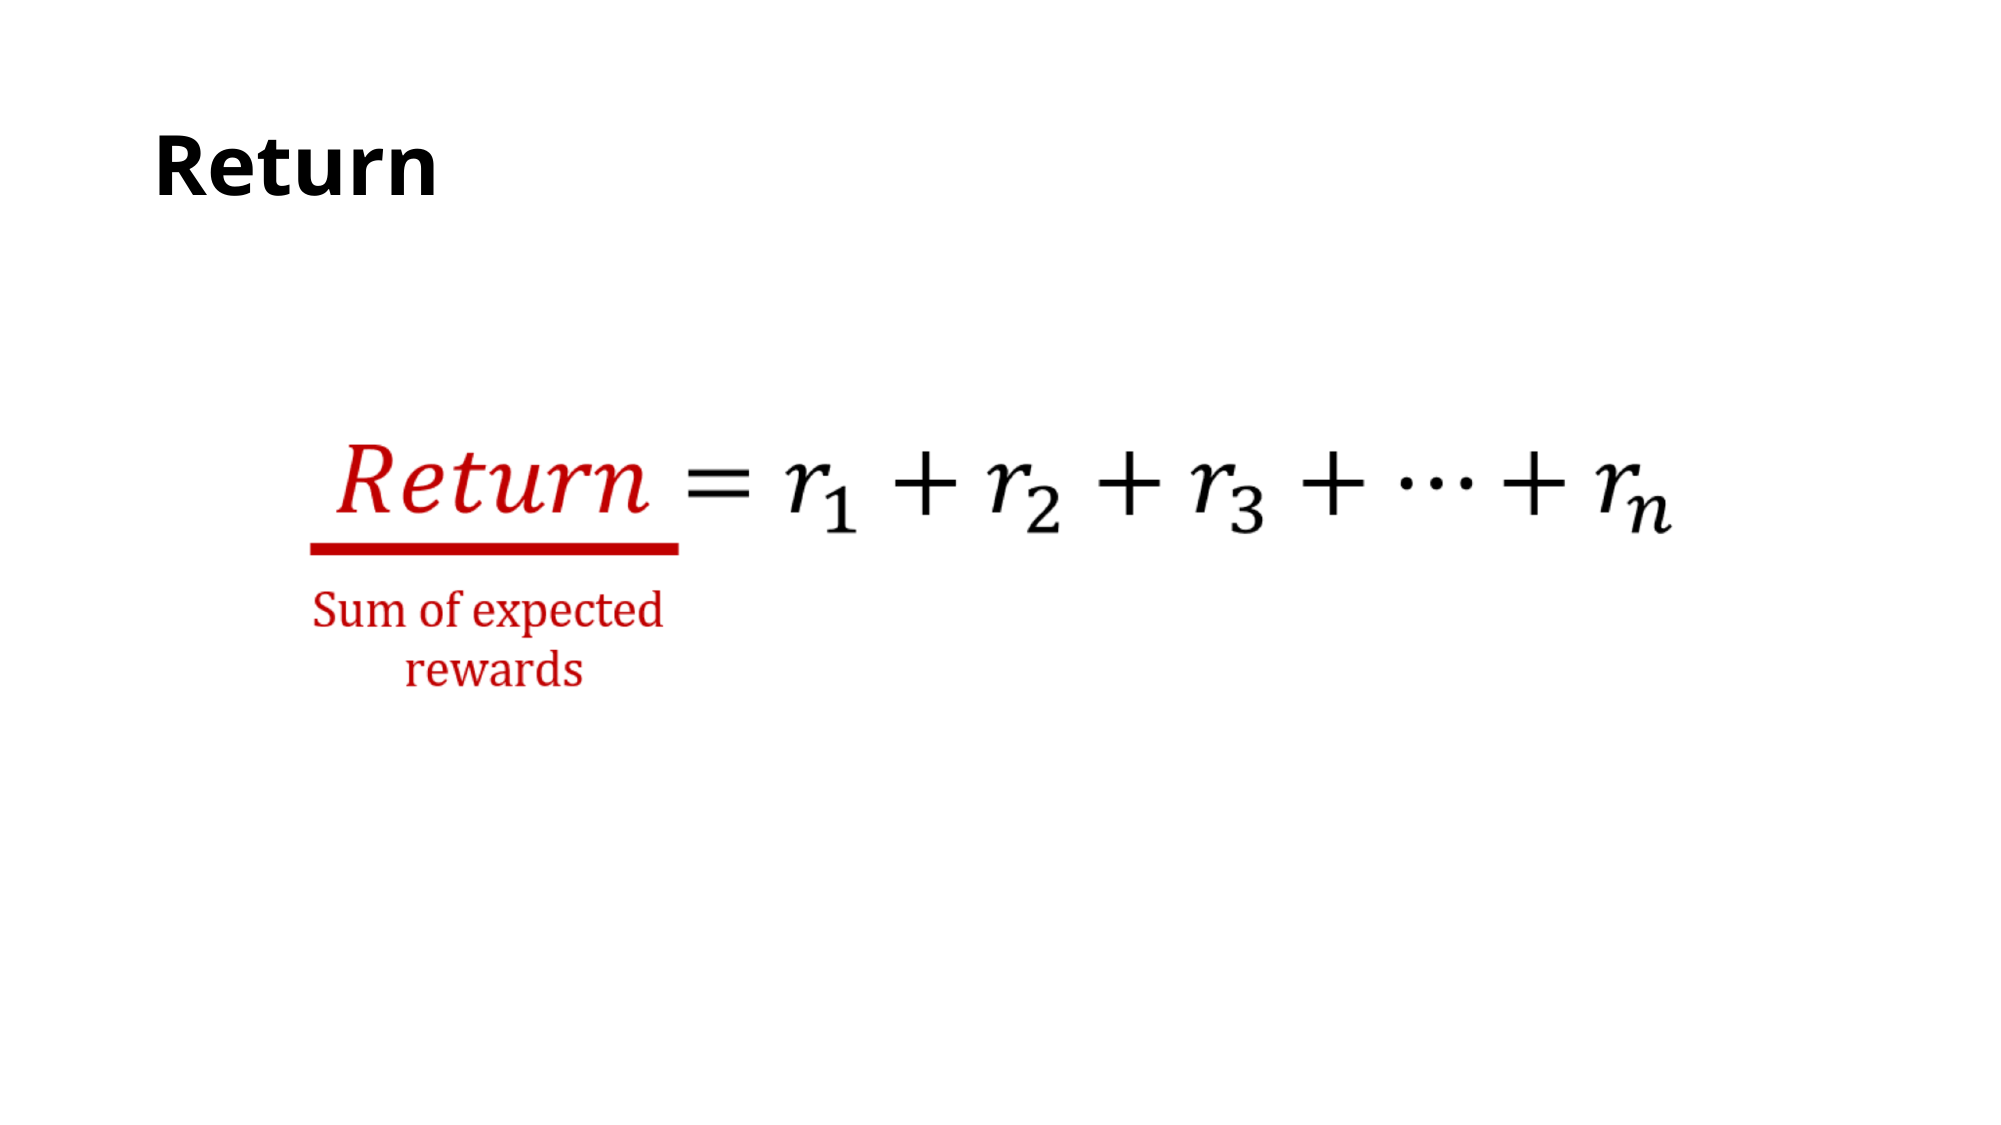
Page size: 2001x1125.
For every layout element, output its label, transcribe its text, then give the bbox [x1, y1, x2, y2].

picture [273, 414, 1727, 711]
title Return [137, 59, 1863, 278]
